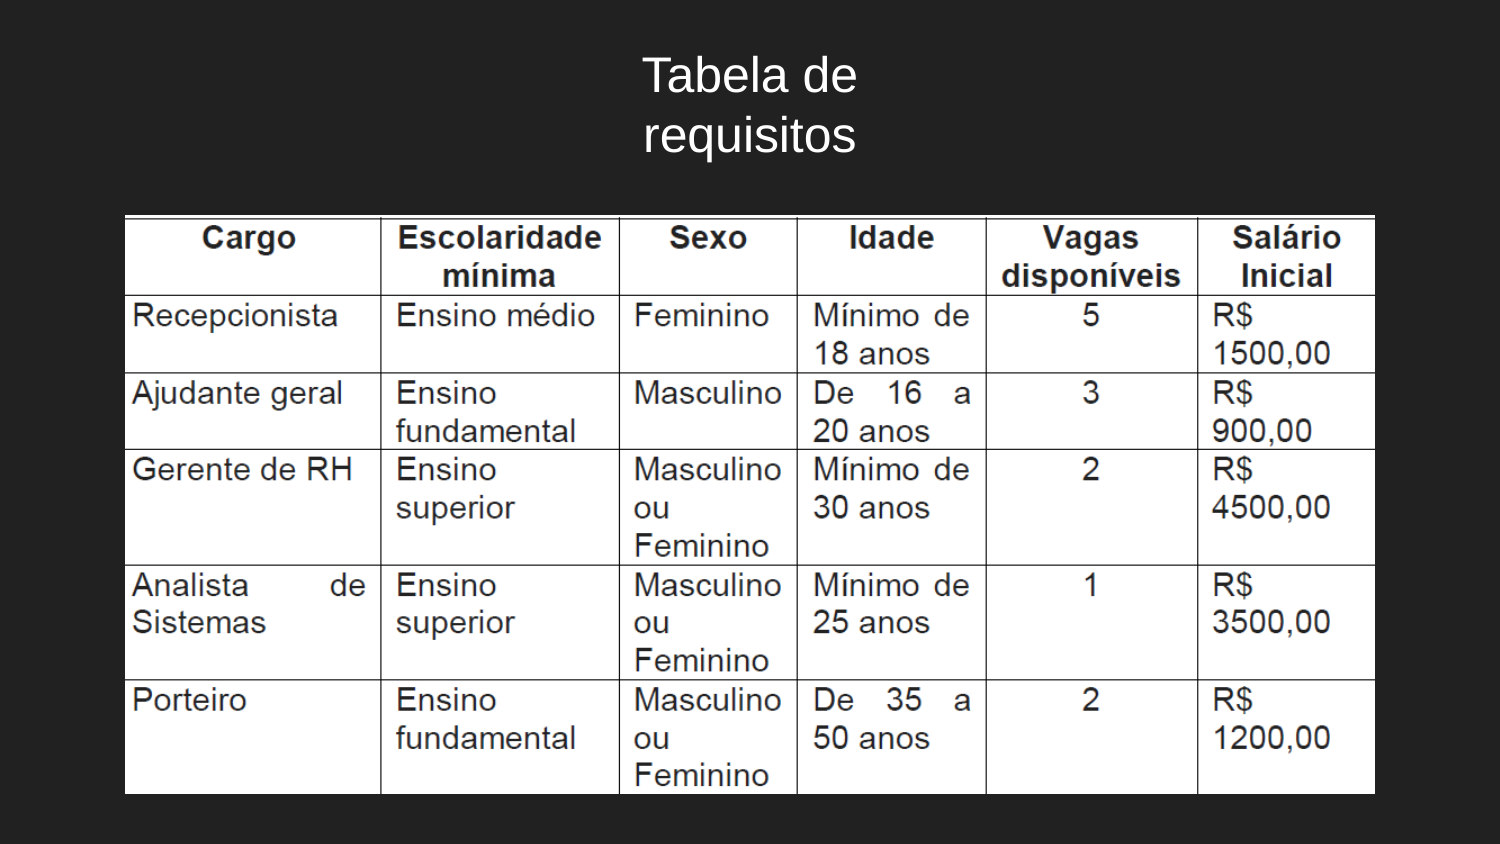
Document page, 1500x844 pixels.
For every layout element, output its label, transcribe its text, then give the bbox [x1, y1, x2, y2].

picture [125, 214, 1375, 794]
title Tabela de requisitos [519, 53, 981, 178]
